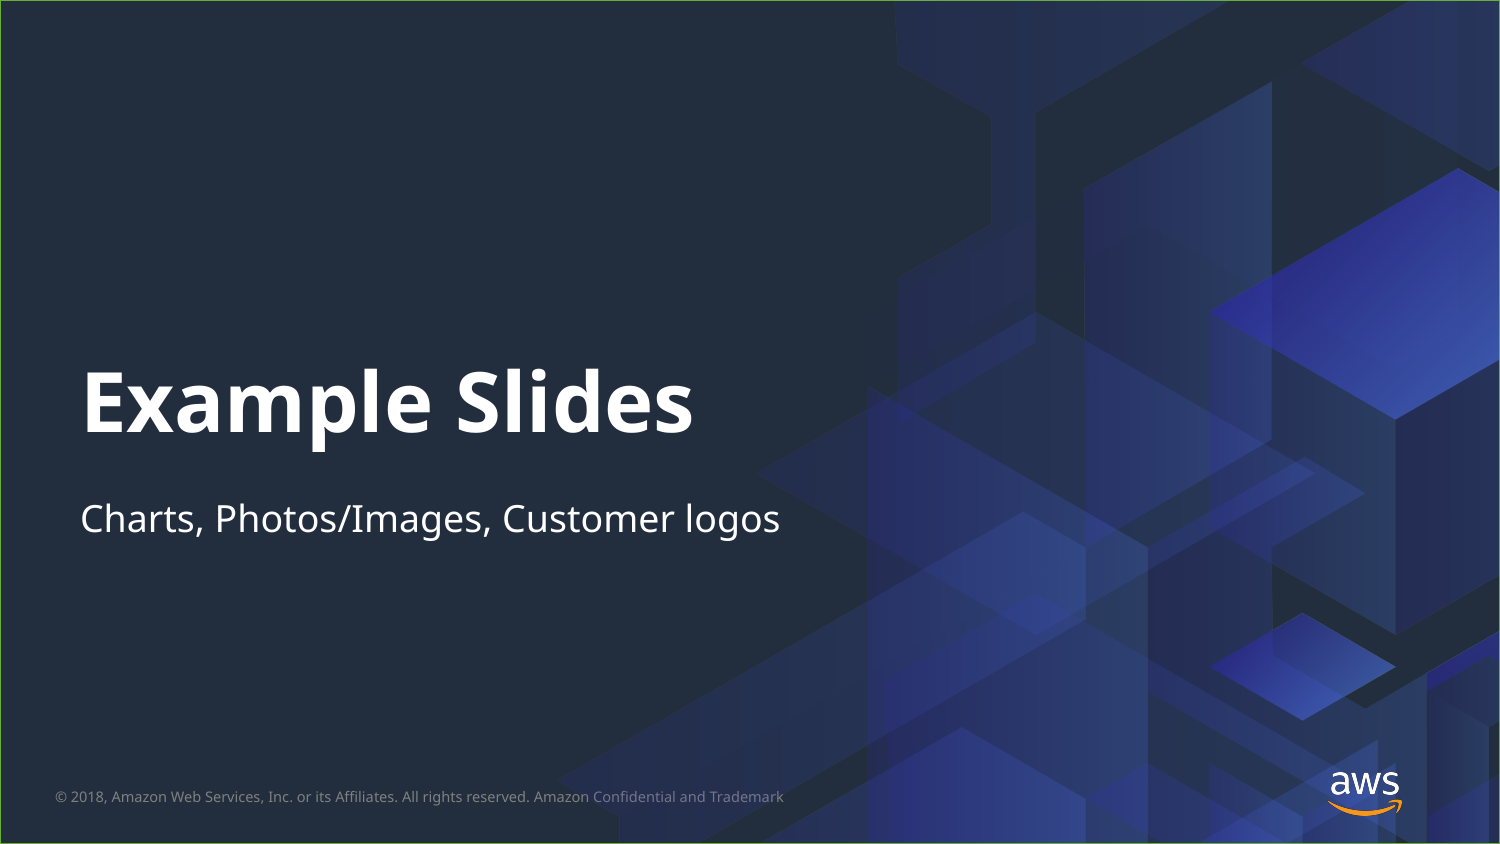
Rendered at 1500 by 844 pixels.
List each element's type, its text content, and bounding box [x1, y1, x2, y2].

title Example Slides [65, 323, 1340, 476]
picture [1, 1, 1499, 843]
list Charts, Photos/Images, Customer logos [65, 487, 908, 568]
